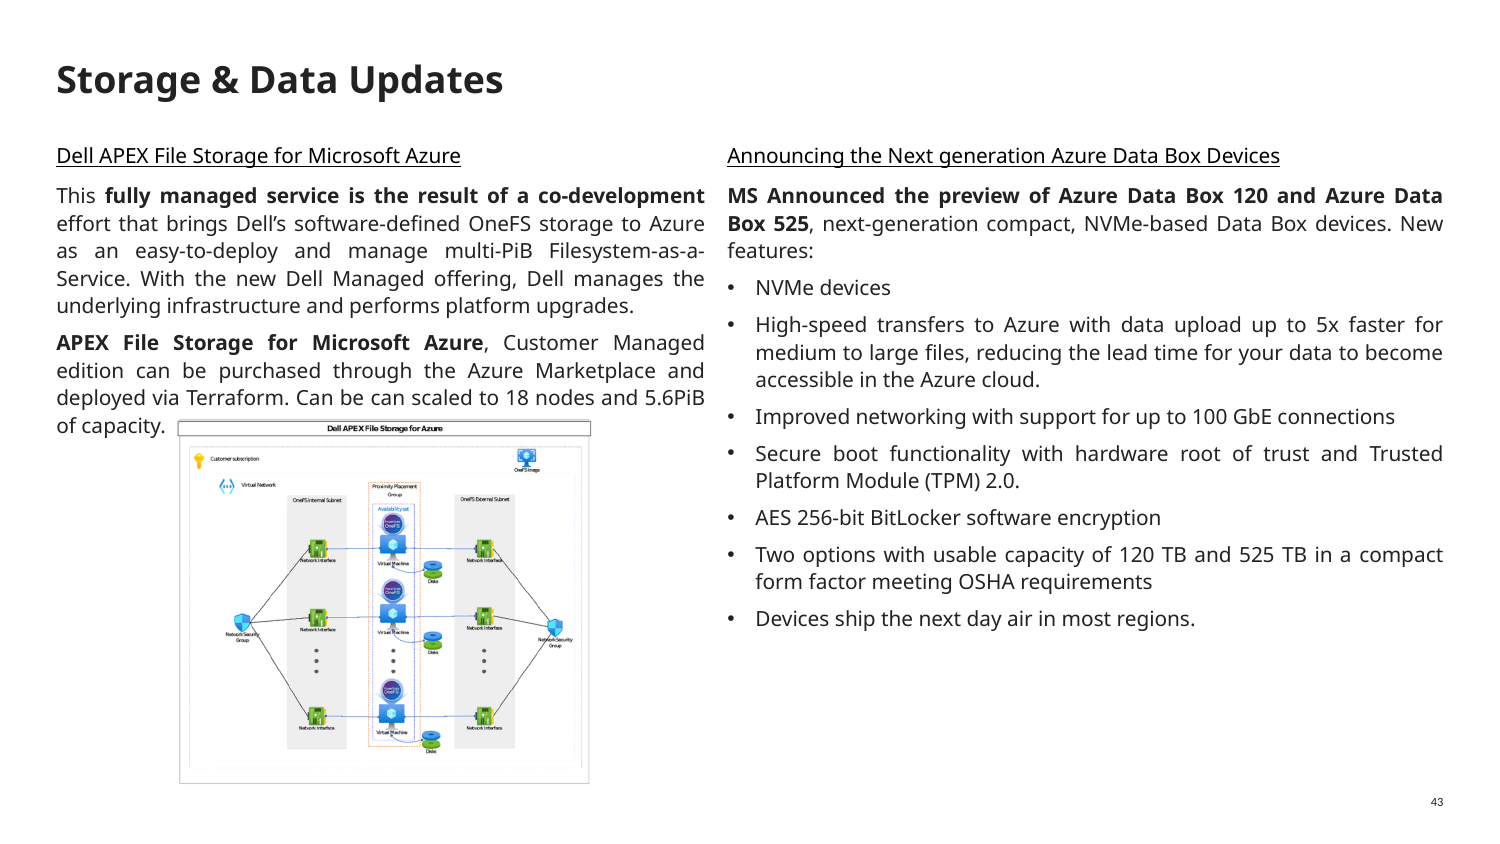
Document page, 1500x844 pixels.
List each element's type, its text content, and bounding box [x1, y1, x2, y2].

title Storage & Data Updates [56, 56, 1444, 113]
list Dell APEX File Storage for Microsoft Azure This fully managed service is the result of a co-development effort that brings Dell’s software-defined OneFS storage to Azure as an easy-to-deploy and manage multi-PiB Filesystem-as-a-Service. With the new Dell Managed offering, Dell manages the underlying infrastructure and performs platform upgrades. APEX File Storage for Microsoft Azure, Customer Managed edition can be purchased through the Azure Marketplace and deployed via Terraform. Can be can scaled to 18 nodes and 5.6PiB of capacity. [56, 140, 706, 422]
list Announcing the Next generation Azure Data Box Devices MS Announced the preview of Azure Data Box 120 and Azure Data Box 525, next-generation compact, NVMe-based Data Box devices. New features: NVMe devices High-speed transfers to Azure with data upload up to 5x faster for medium to large files, reducing the lead time for your data to become accessible in the Azure cloud. Improved networking with support for up to 100 GbE connections Secure boot functionality with hardware root of trust and Trusted Platform Module (TPM) 2.0. AES 256-bit BitLocker software encryption Two options with usable capacity of 120 TB and 525 TB in a compact form factor meeting OSHA requirements Devices ship the next day air in most regions. [727, 140, 1444, 760]
picture [175, 417, 595, 788]
